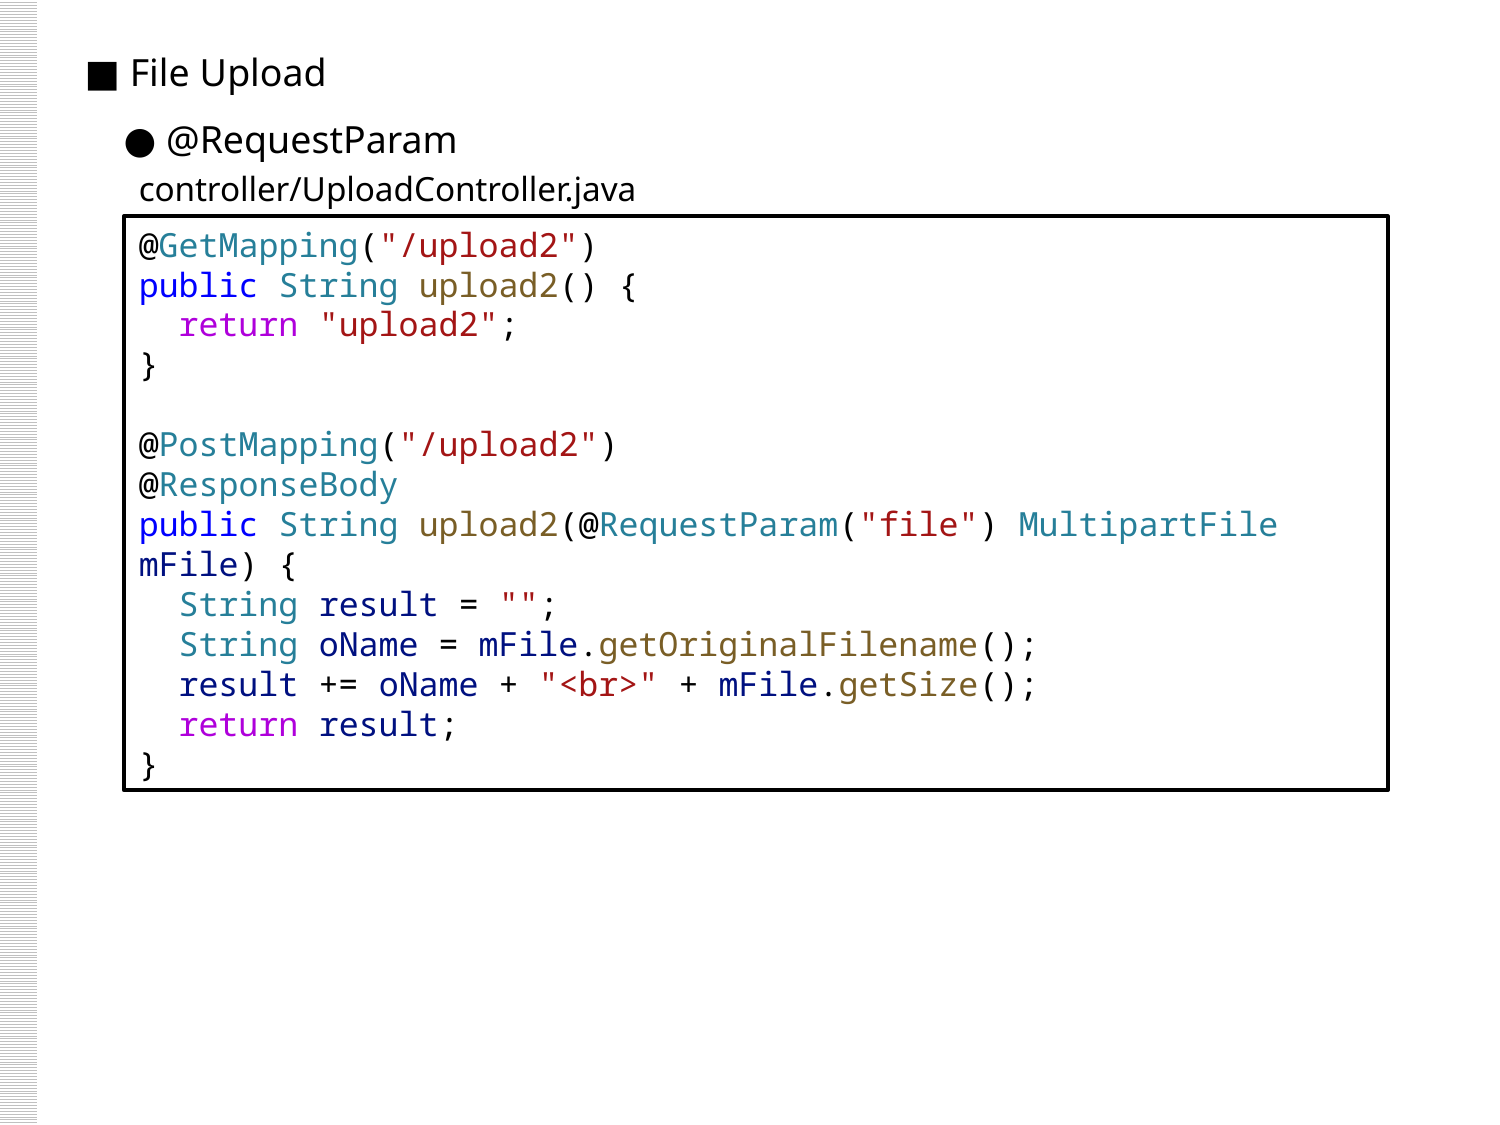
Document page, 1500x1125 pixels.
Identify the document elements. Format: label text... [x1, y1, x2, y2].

text_box controller/UploadController.java [123, 160, 691, 216]
text_box ■ File Upload ● @RequestParam [69, 19, 473, 169]
text_box @GetMapping("/upload2") public String upload2() { return "upload2"; } @PostMapping("/upload2") @ResponseBody public String upload2(@RequestParam("file") MultipartFile mFile) { String result = ""; String oName = mFile.getOriginalFilename(); result += oName + "<br>" + mFile.getSize(); return result; } [122, 214, 1390, 792]
